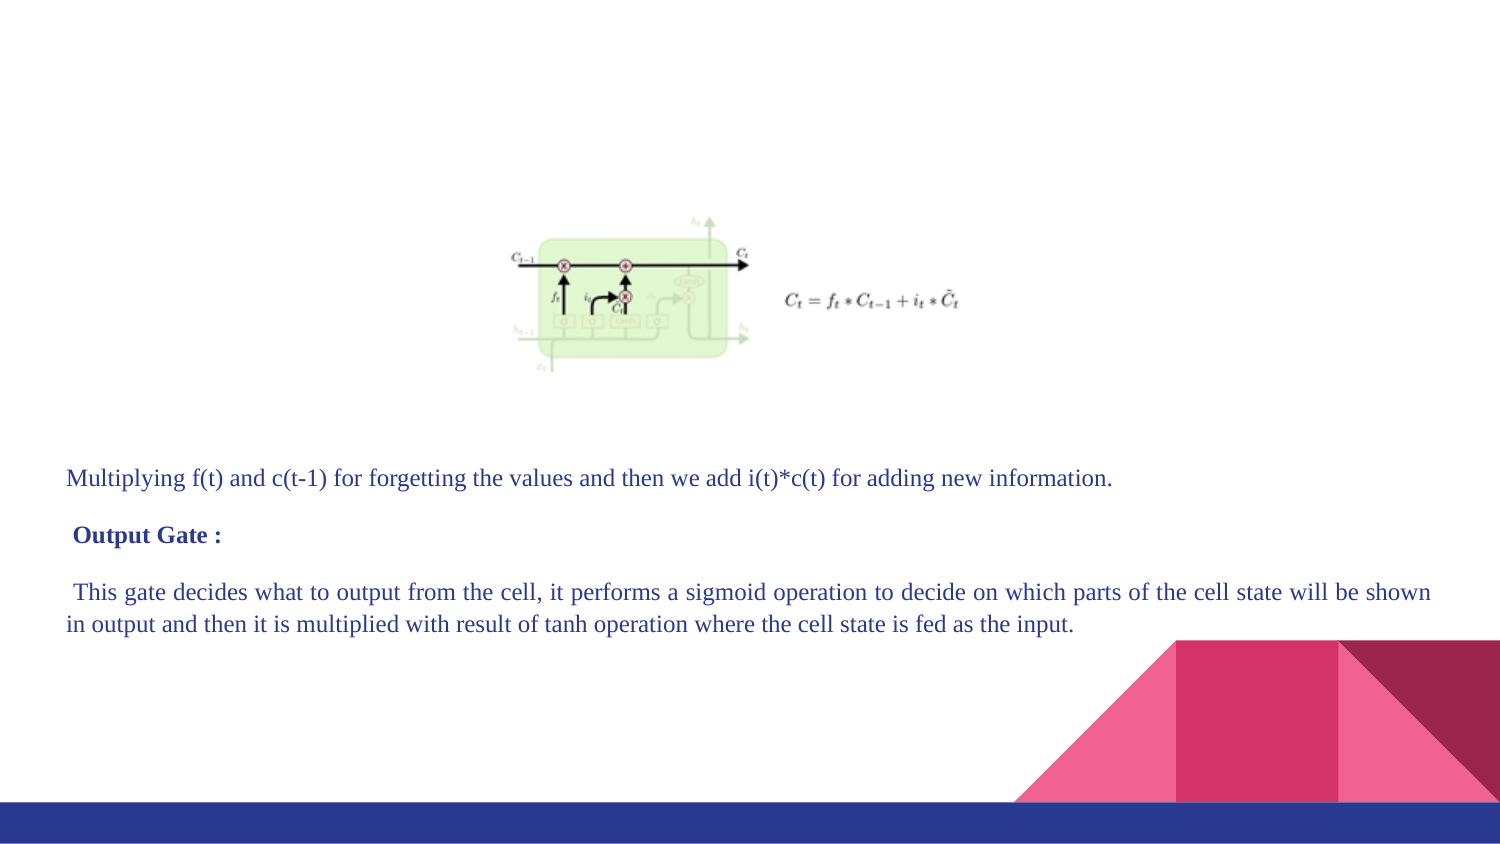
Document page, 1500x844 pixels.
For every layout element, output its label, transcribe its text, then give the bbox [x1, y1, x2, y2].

picture [484, 216, 986, 378]
list Multiplying f(t) and c(t-1) for forgetting the values and then we add i(t)*c(t) for adding new information. Output Gate : This gate decides what to output from the cell, it performs a sigmoid operation to decide on which parts of the cell state will be shown in output and then it is multiplied with result of tanh operation where the cell state is fed as the input. [51, 201, 1449, 750]
